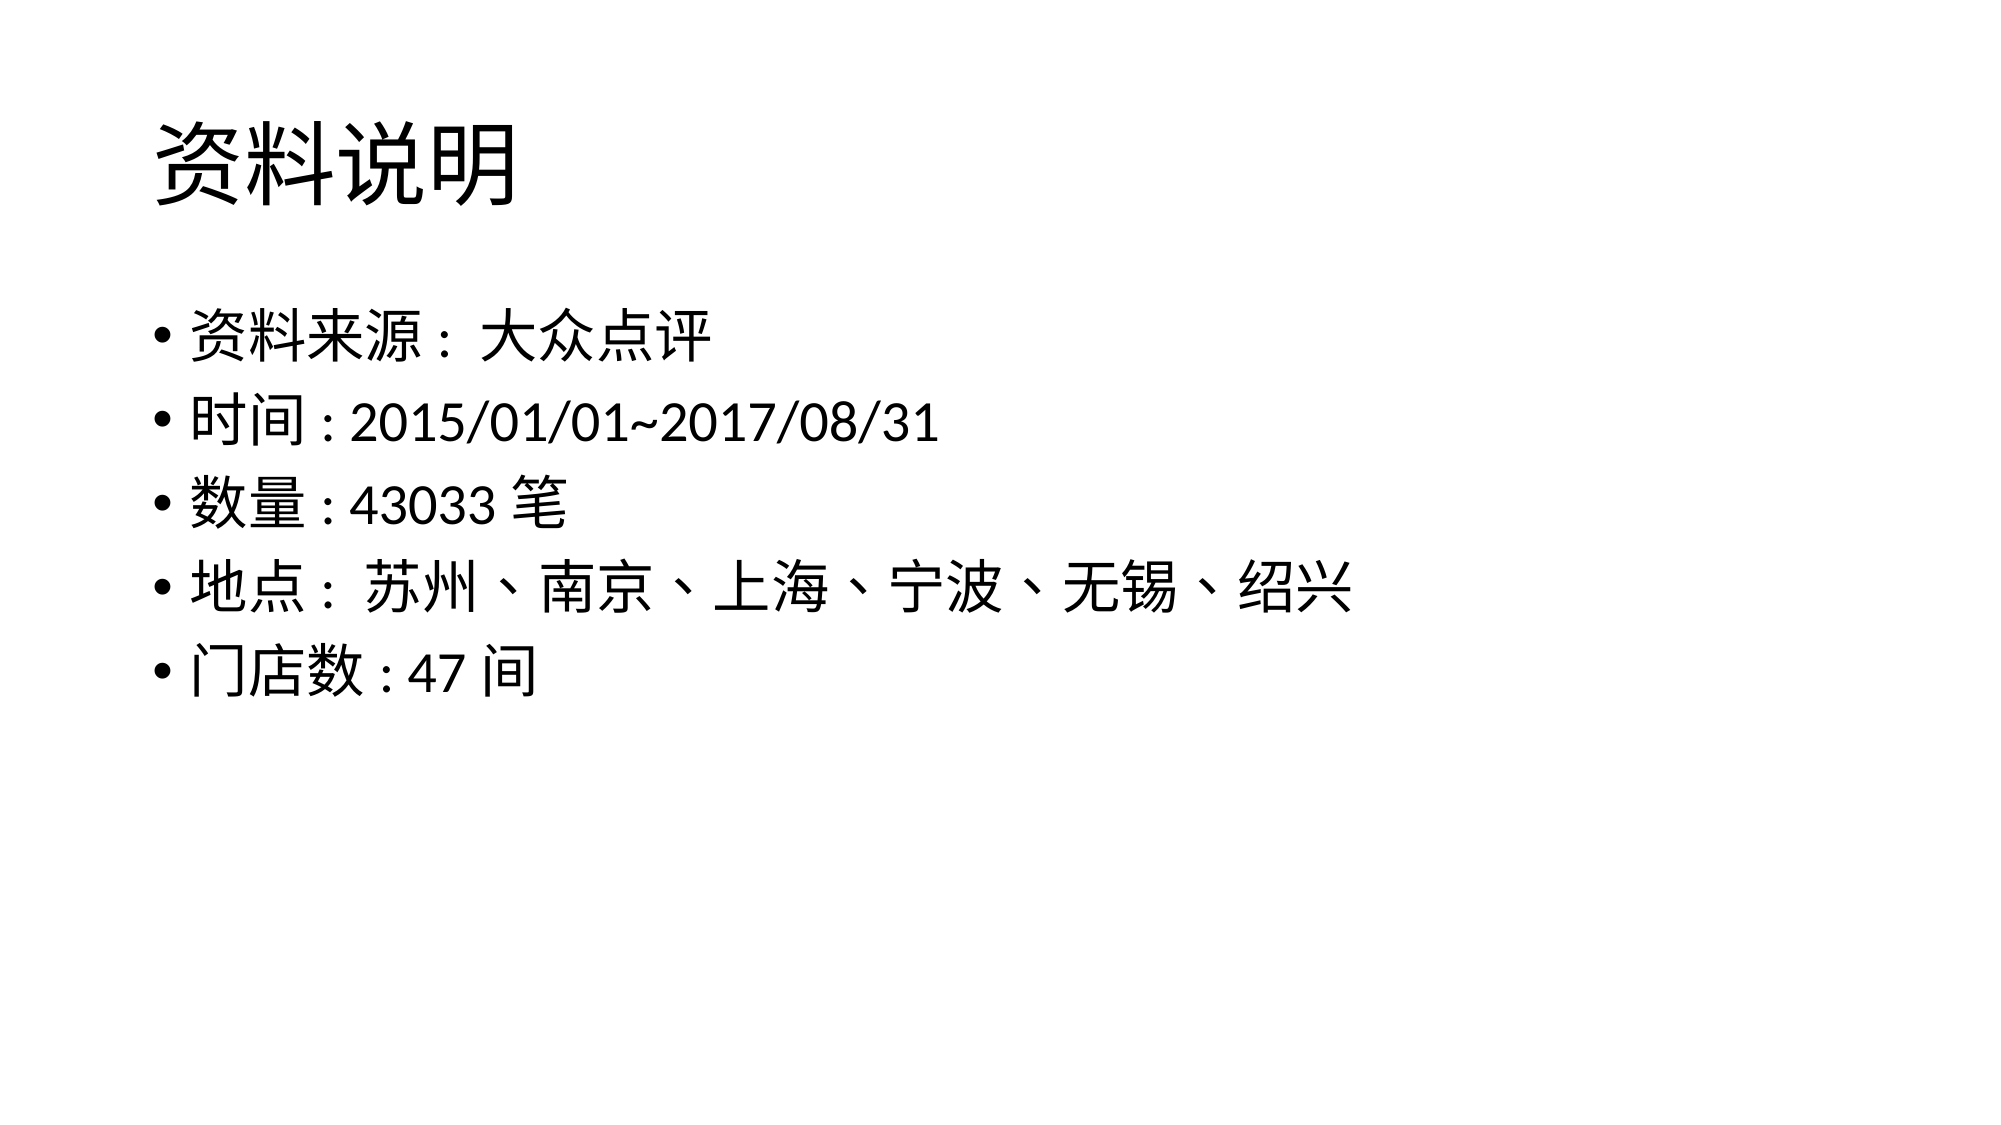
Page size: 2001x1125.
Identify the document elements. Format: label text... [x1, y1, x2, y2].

list 资料来源: 大众点评 时间: 2015/01/01~2017/08/31 数量: 43033笔 地点: 苏州、南京、上海、宁波、无锡、绍兴 门店数: 47间 [137, 299, 1863, 1014]
title 资料说明 [137, 59, 1863, 278]
